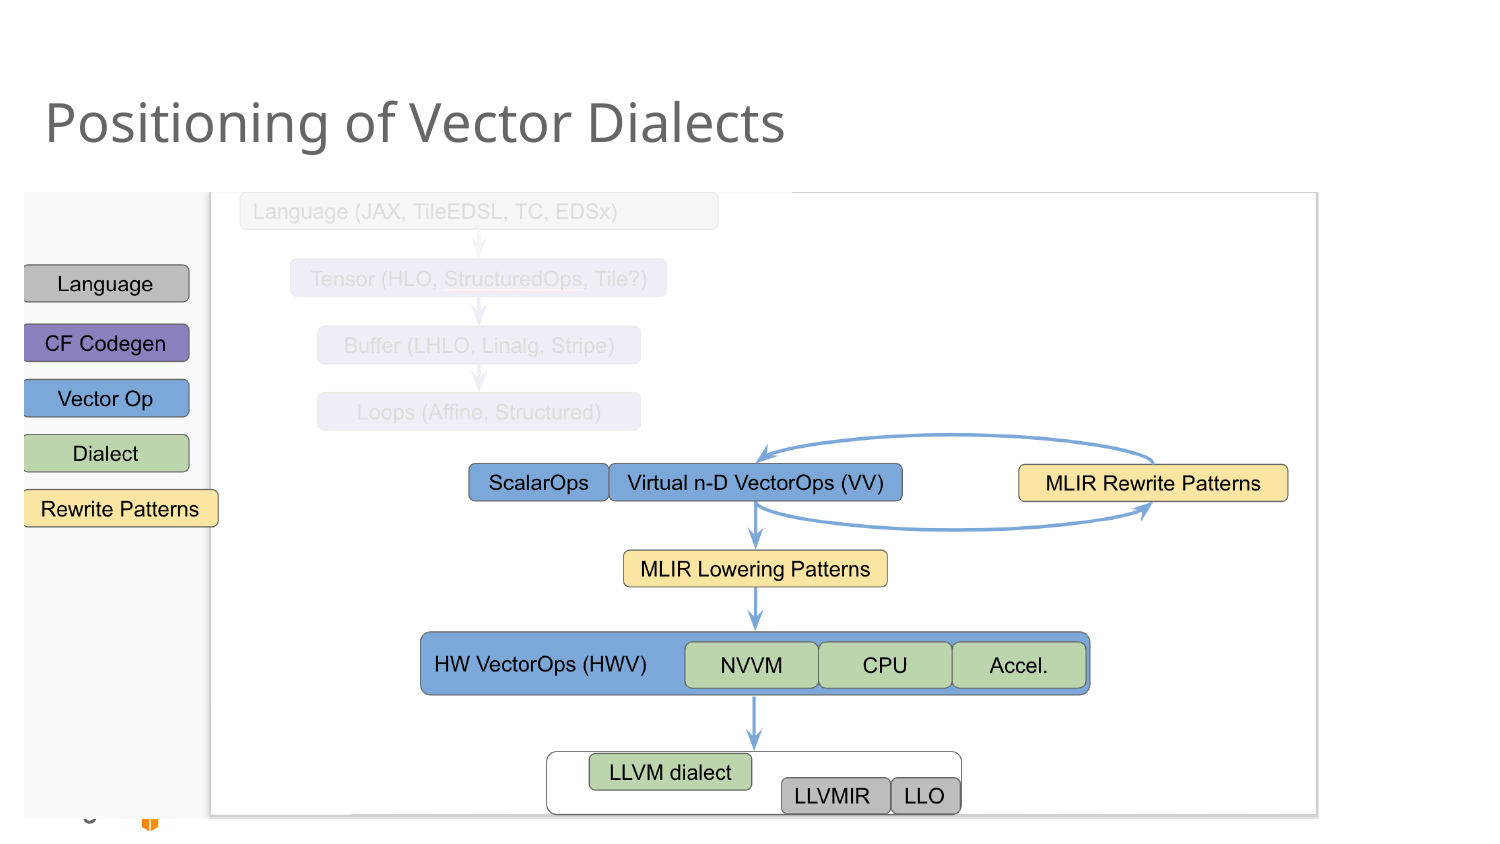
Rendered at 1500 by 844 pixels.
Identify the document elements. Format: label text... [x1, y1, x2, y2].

title Positioning of Vector Dialects [29, 73, 1471, 168]
picture [24, 192, 1320, 833]
